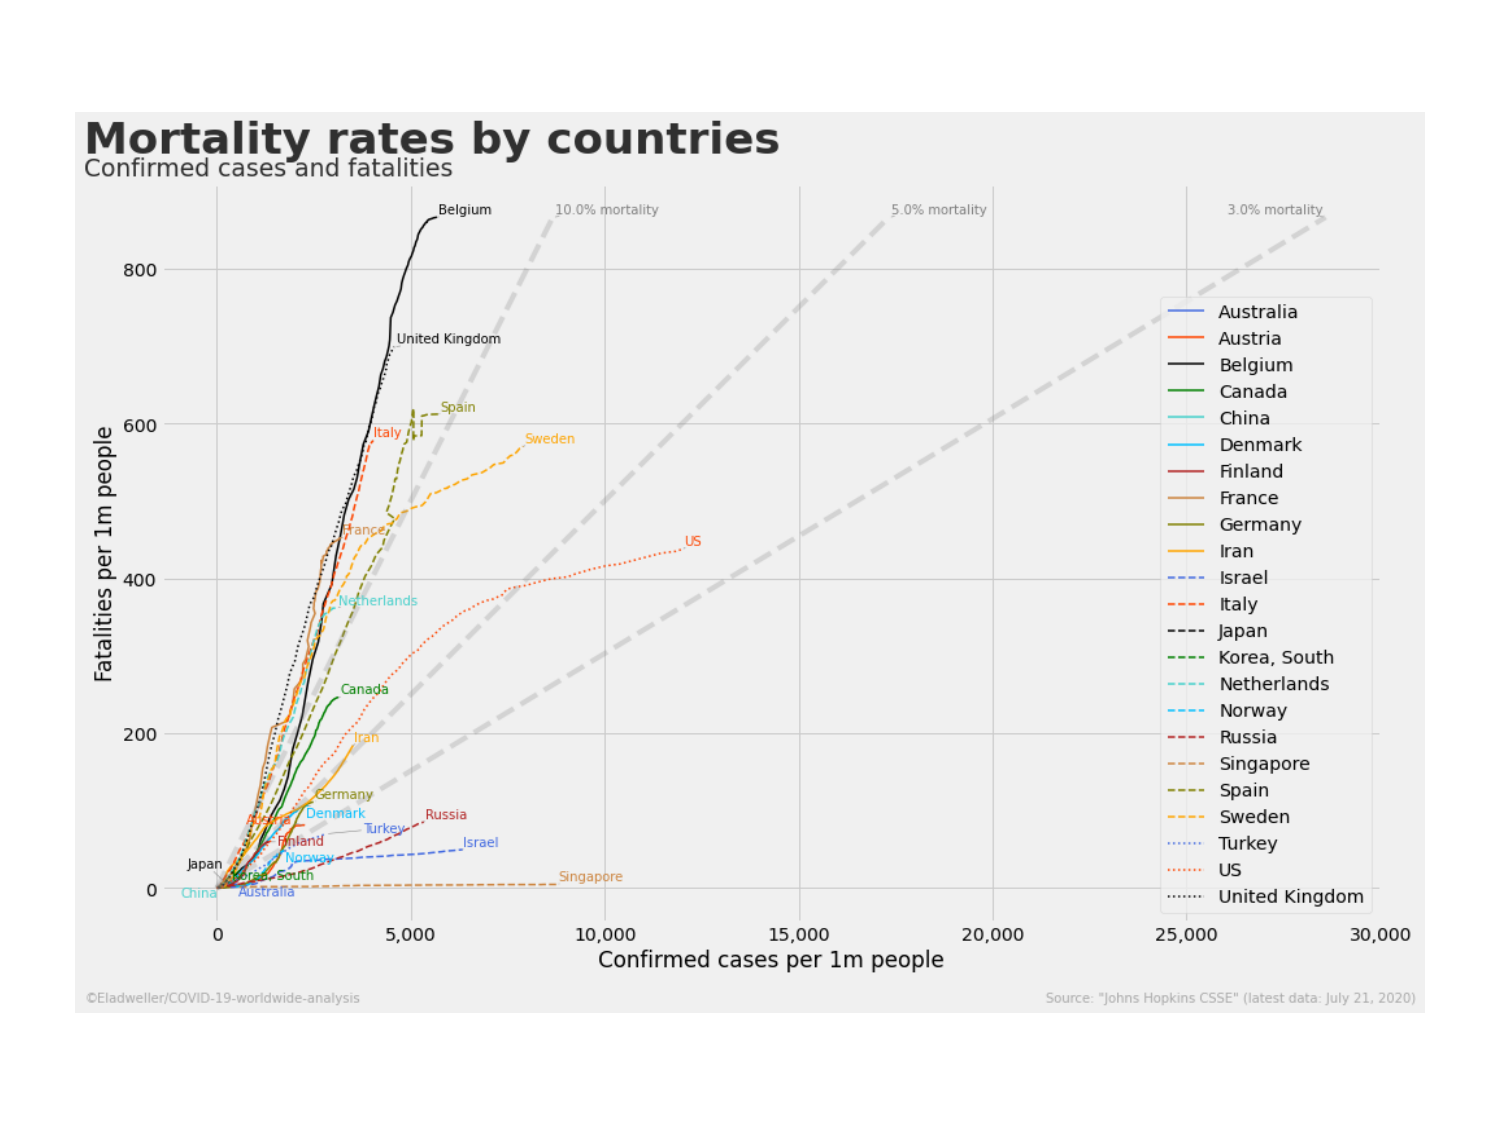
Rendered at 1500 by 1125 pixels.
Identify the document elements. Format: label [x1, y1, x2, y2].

picture [74, 112, 1426, 1013]
